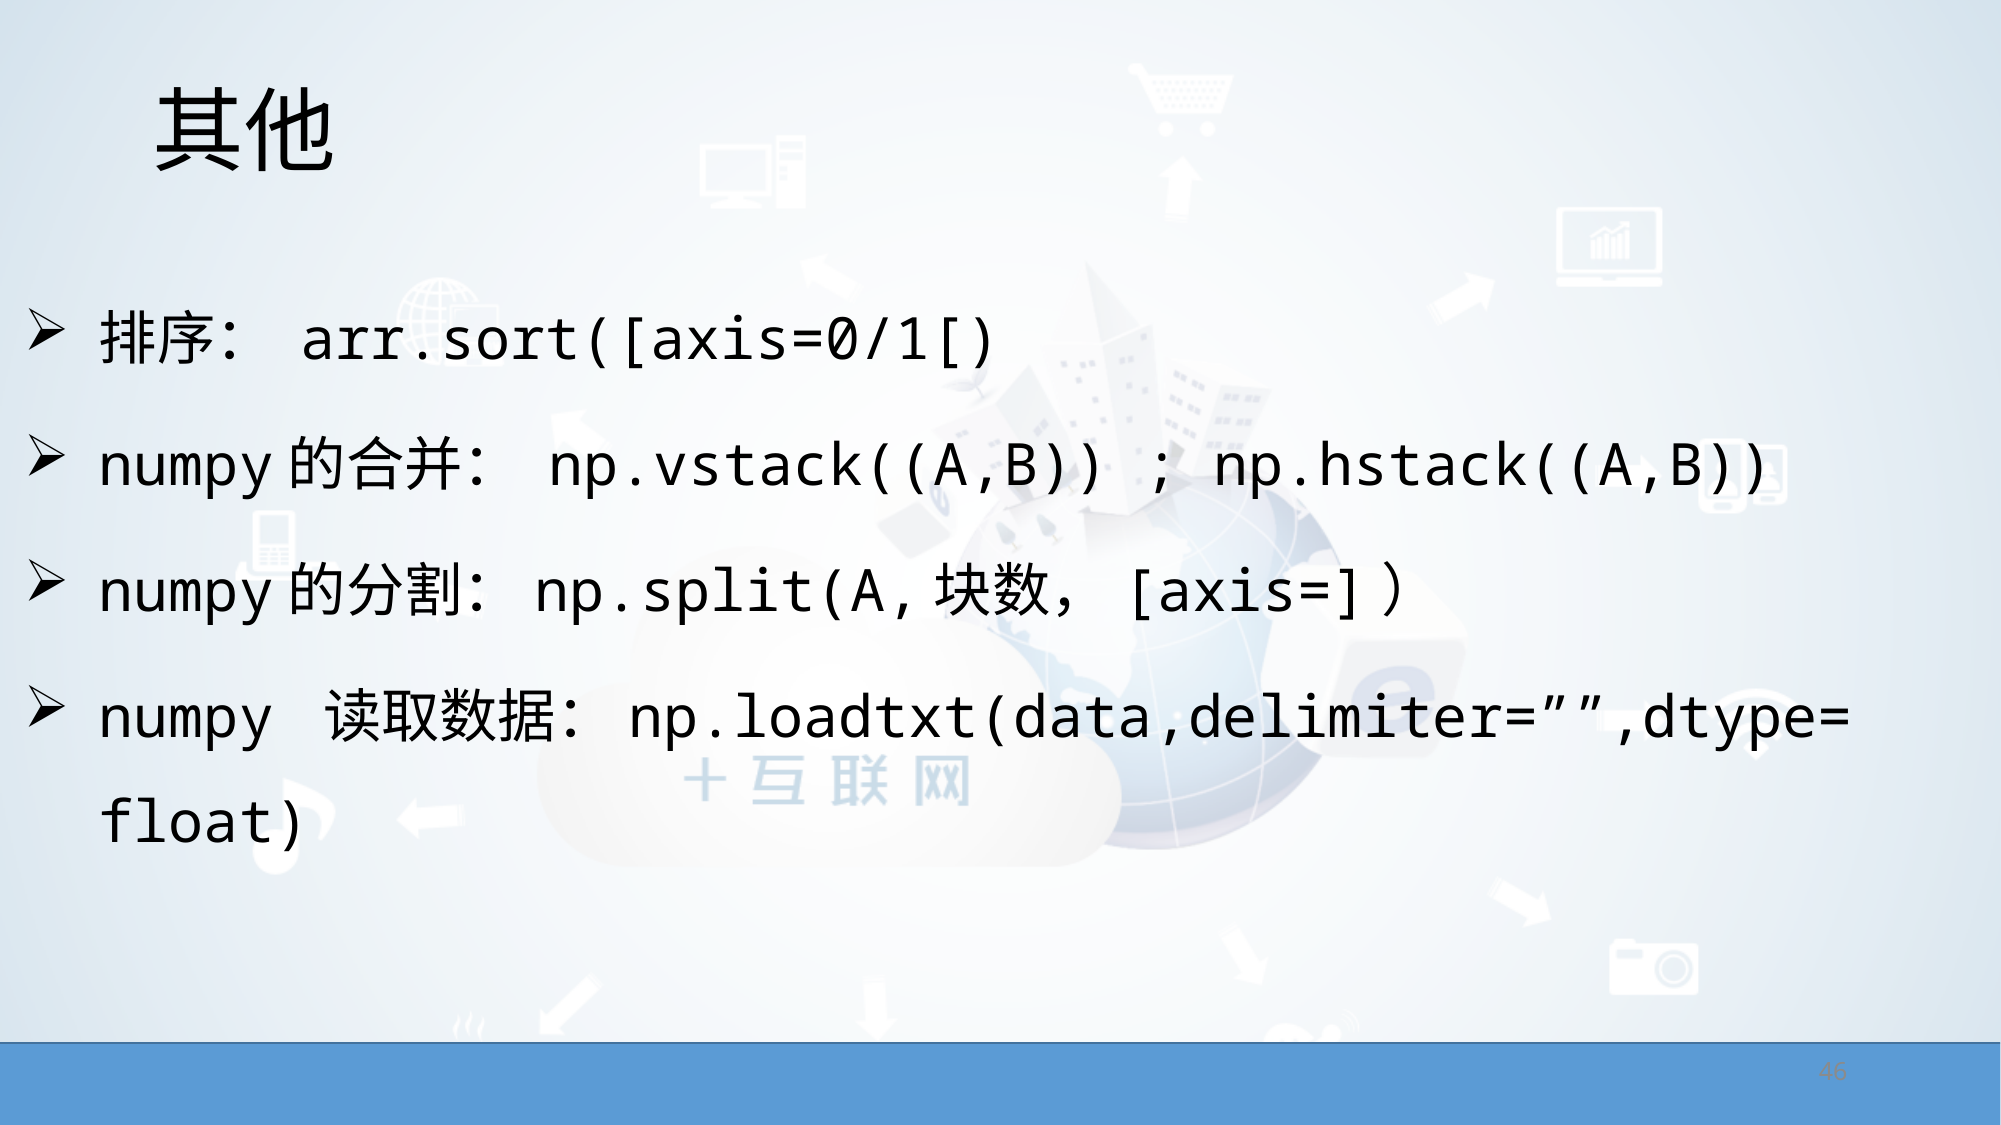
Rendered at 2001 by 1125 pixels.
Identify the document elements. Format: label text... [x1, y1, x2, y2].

list 排序： arr.sort([axis=0/1[) numpy的合并： np.vstack((A,B)) ; np.hstack((A,B)) numpy的分割：np.split(A,块数，[axis=]） numpy 读取数据：np.loadtxt(data,delimiter=””,dtype= float) [9, 259, 1872, 1012]
slide_number 46 [1412, 1042, 1863, 1103]
title 其他 [137, 26, 1863, 244]
